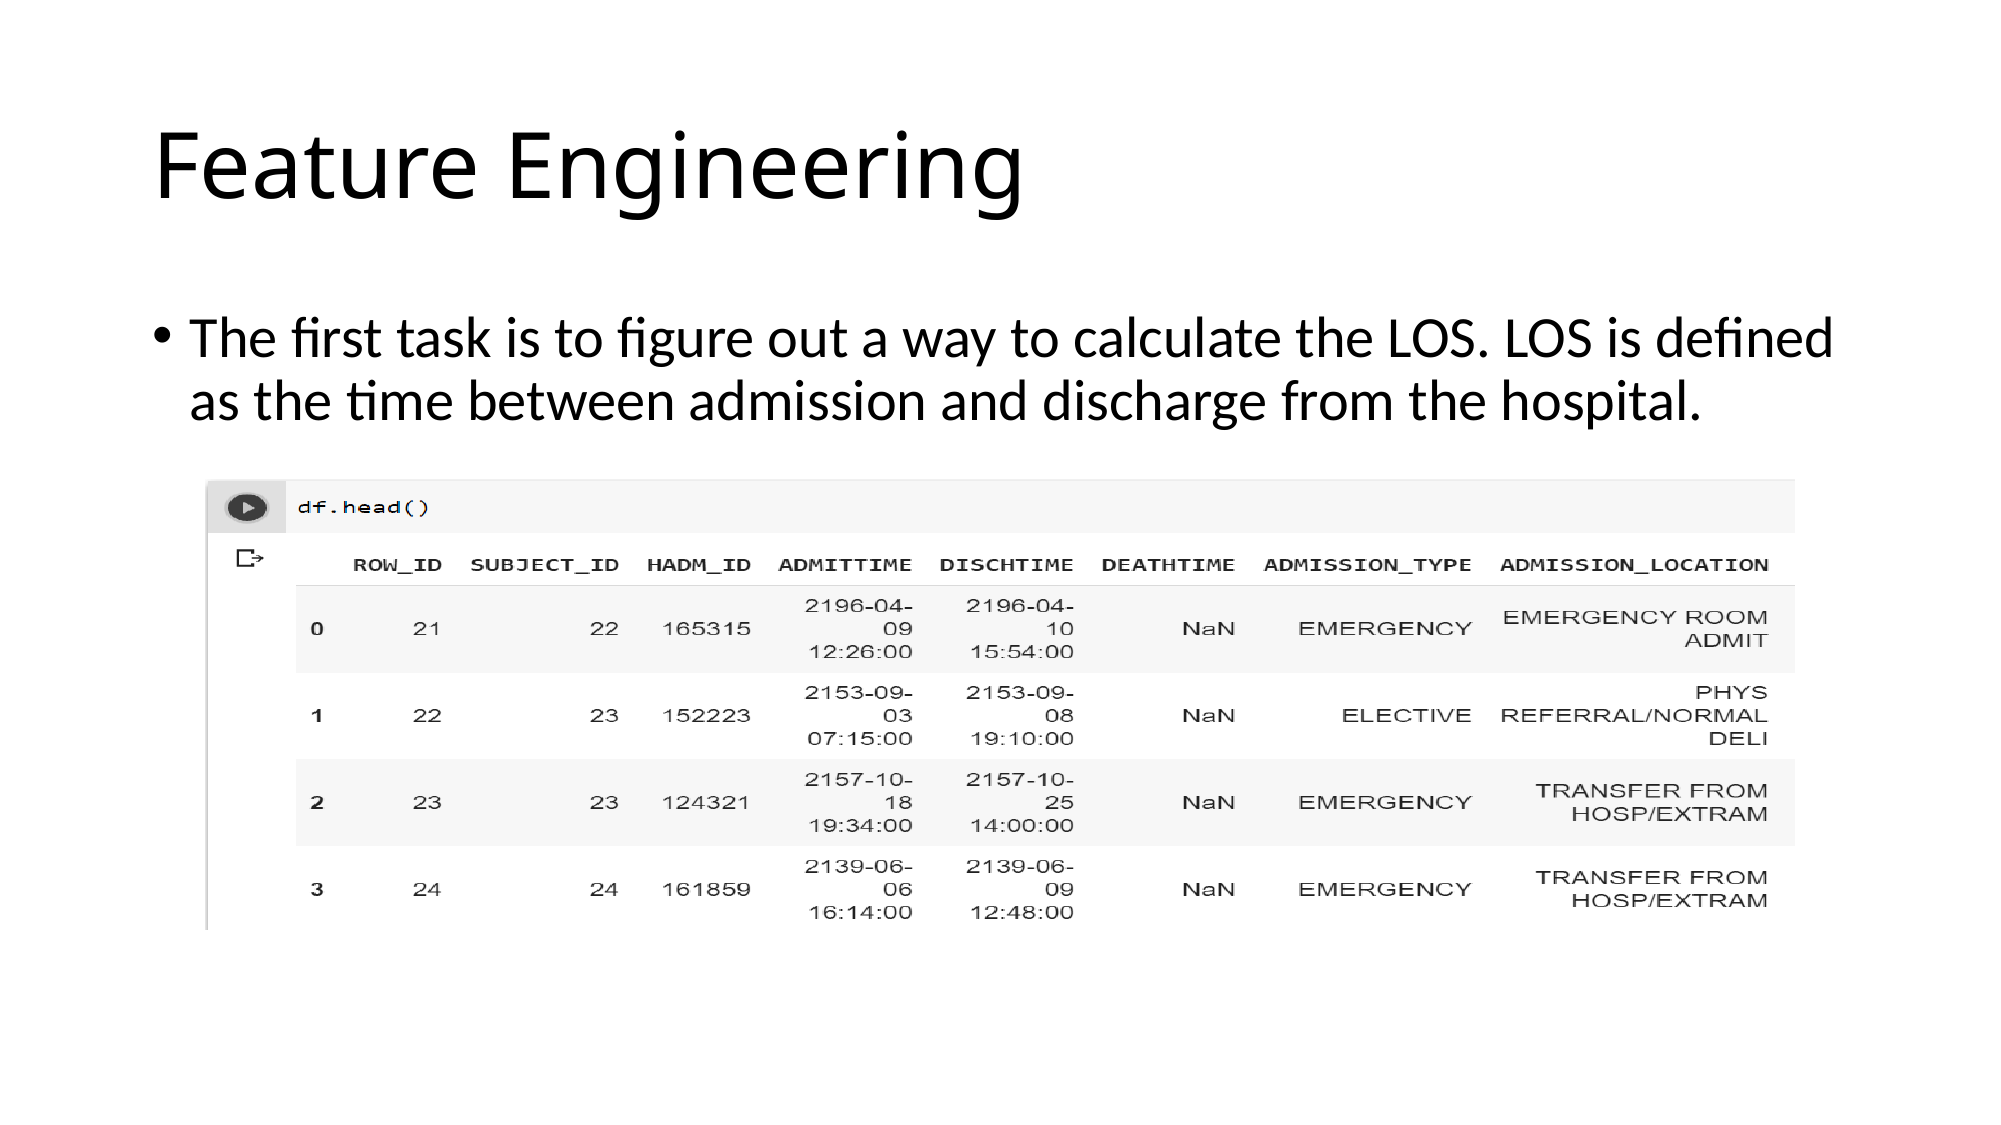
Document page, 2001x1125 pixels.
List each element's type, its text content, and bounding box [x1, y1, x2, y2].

picture [205, 479, 1795, 930]
title Feature Engineering [137, 59, 1863, 278]
list The first task is to figure out a way to calculate the LOS. LOS is defined as the time between admission and discharge from the hospital. [137, 299, 1863, 1014]
